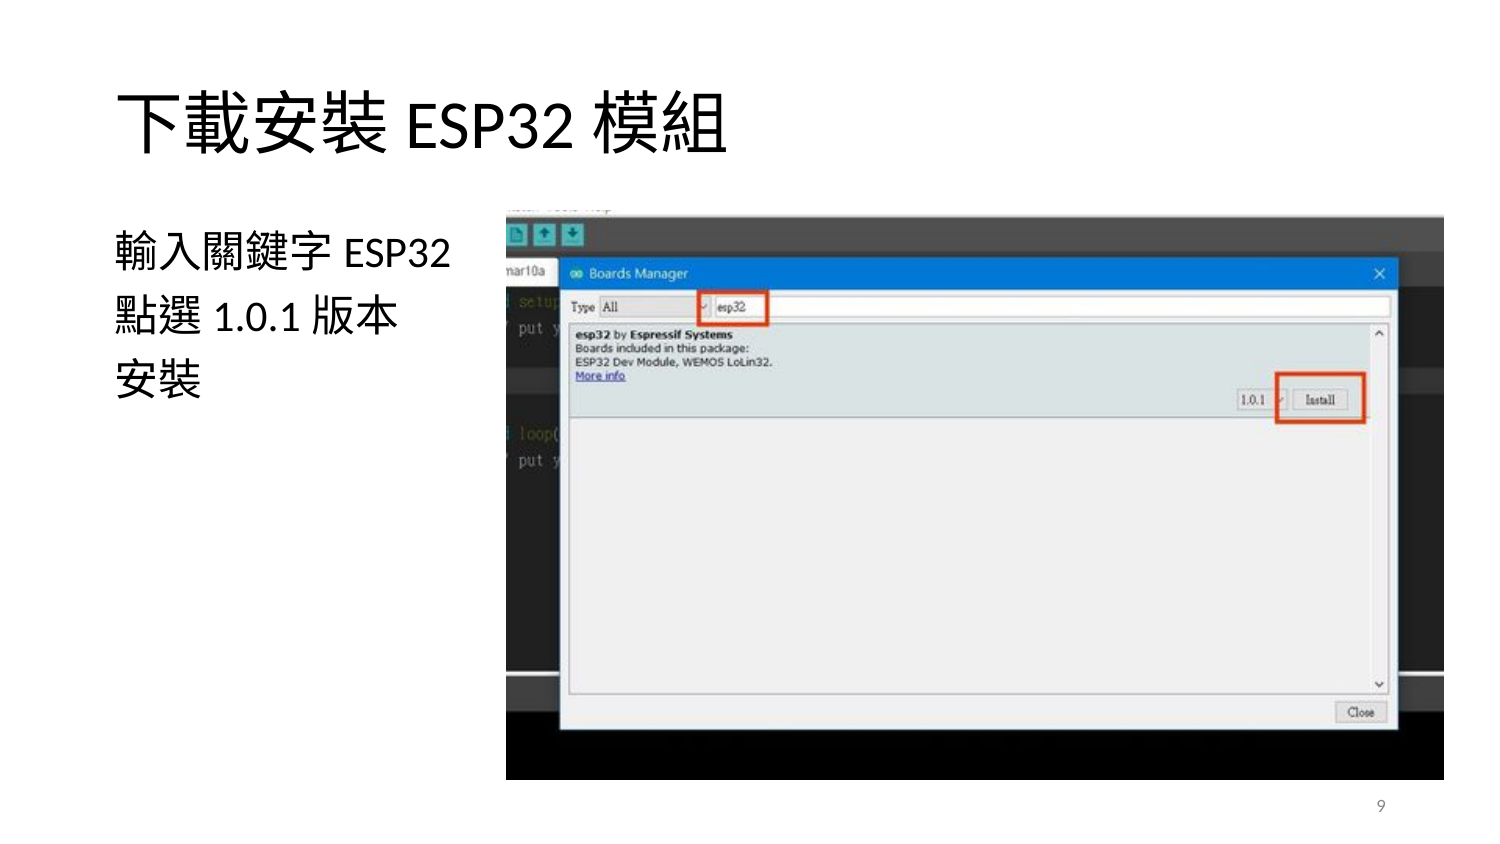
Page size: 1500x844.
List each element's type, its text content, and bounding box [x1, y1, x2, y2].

list 輸入關鍵字ESP32 點選1.0.1版本 安裝 [103, 224, 501, 760]
title 下載安裝ESP32模組 [103, 44, 1397, 208]
slide_number ‹#› [1059, 789, 1397, 827]
picture [506, 210, 1445, 780]
